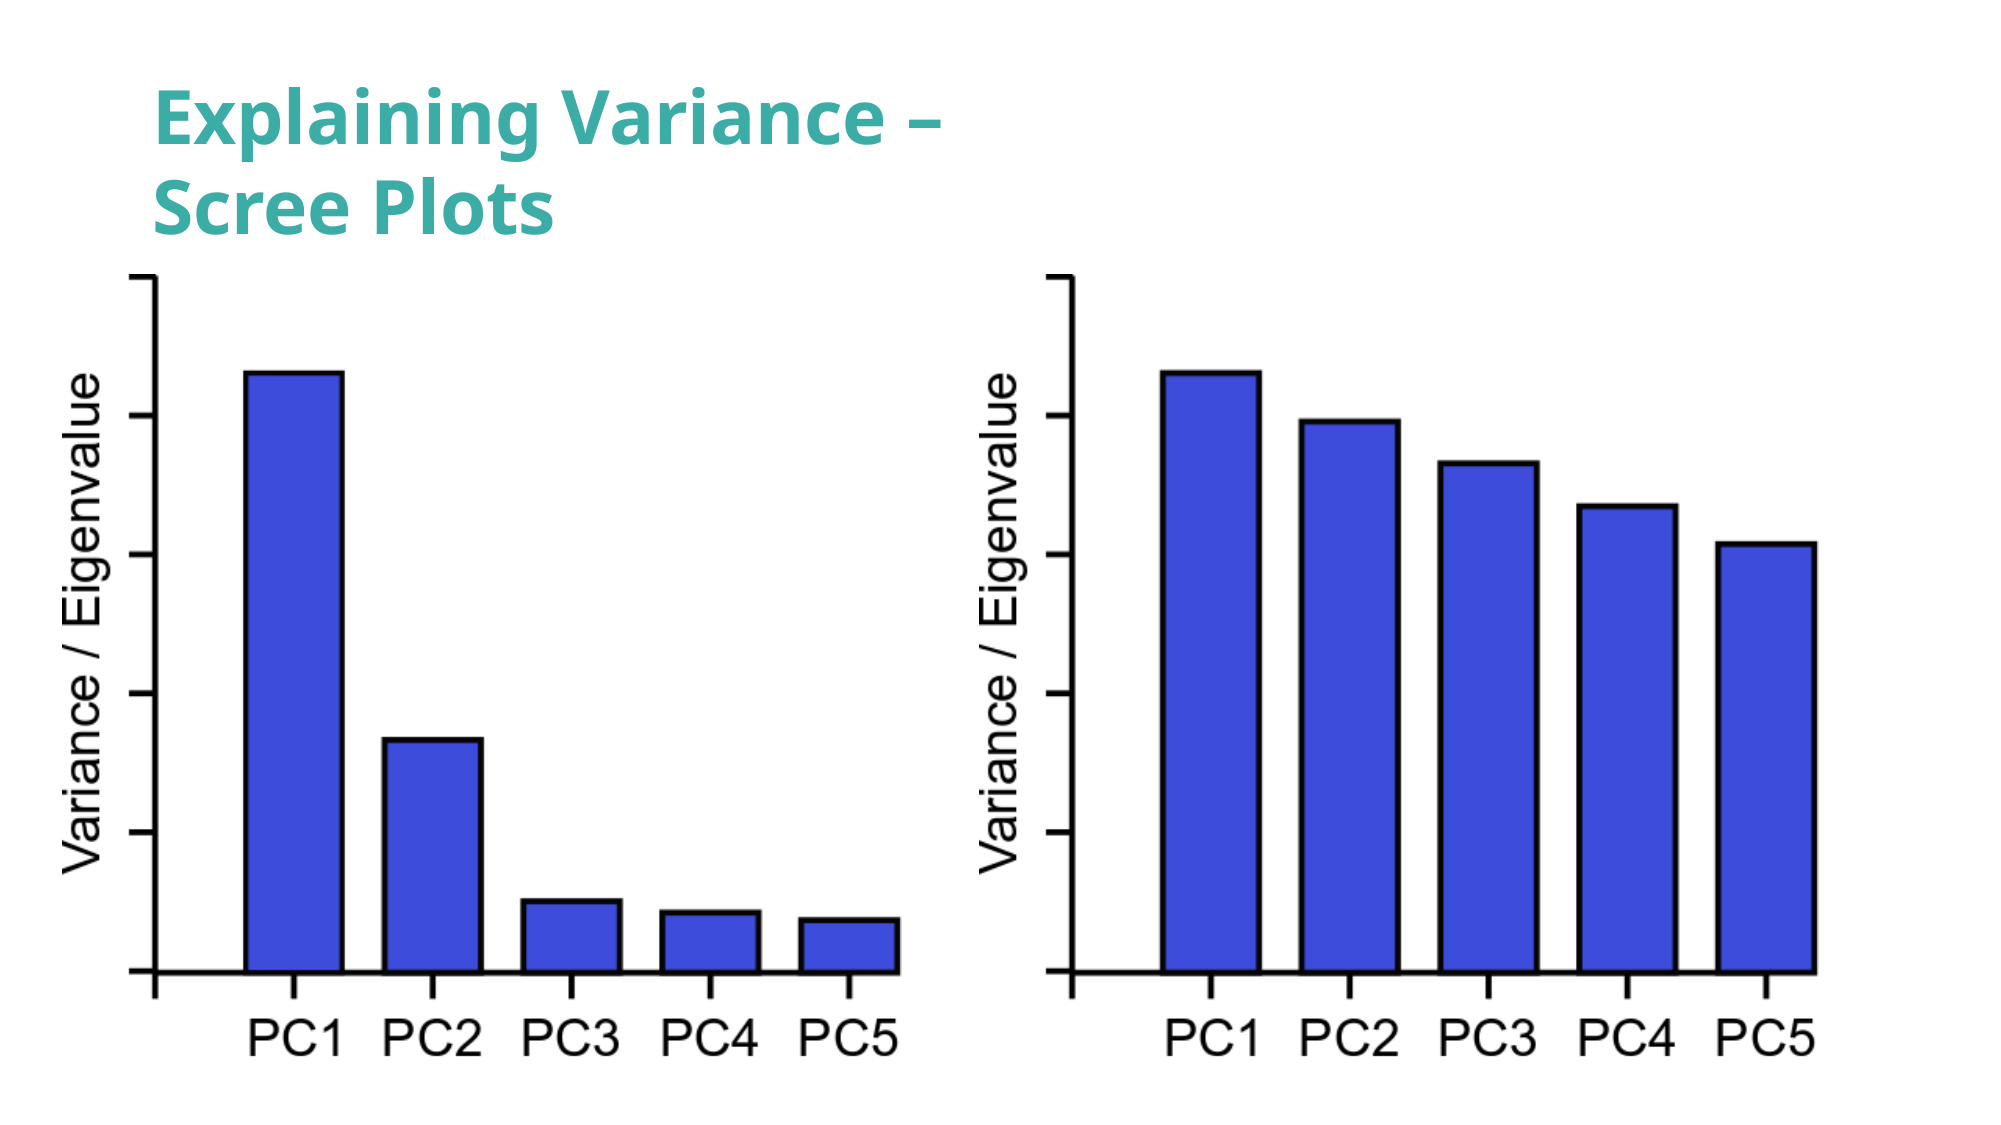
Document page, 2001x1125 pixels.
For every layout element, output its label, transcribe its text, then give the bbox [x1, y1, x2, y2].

picture [62, 274, 902, 1058]
text_box Explaining Variance – Scree Plots [150, 67, 1150, 250]
picture [978, 274, 1819, 1058]
